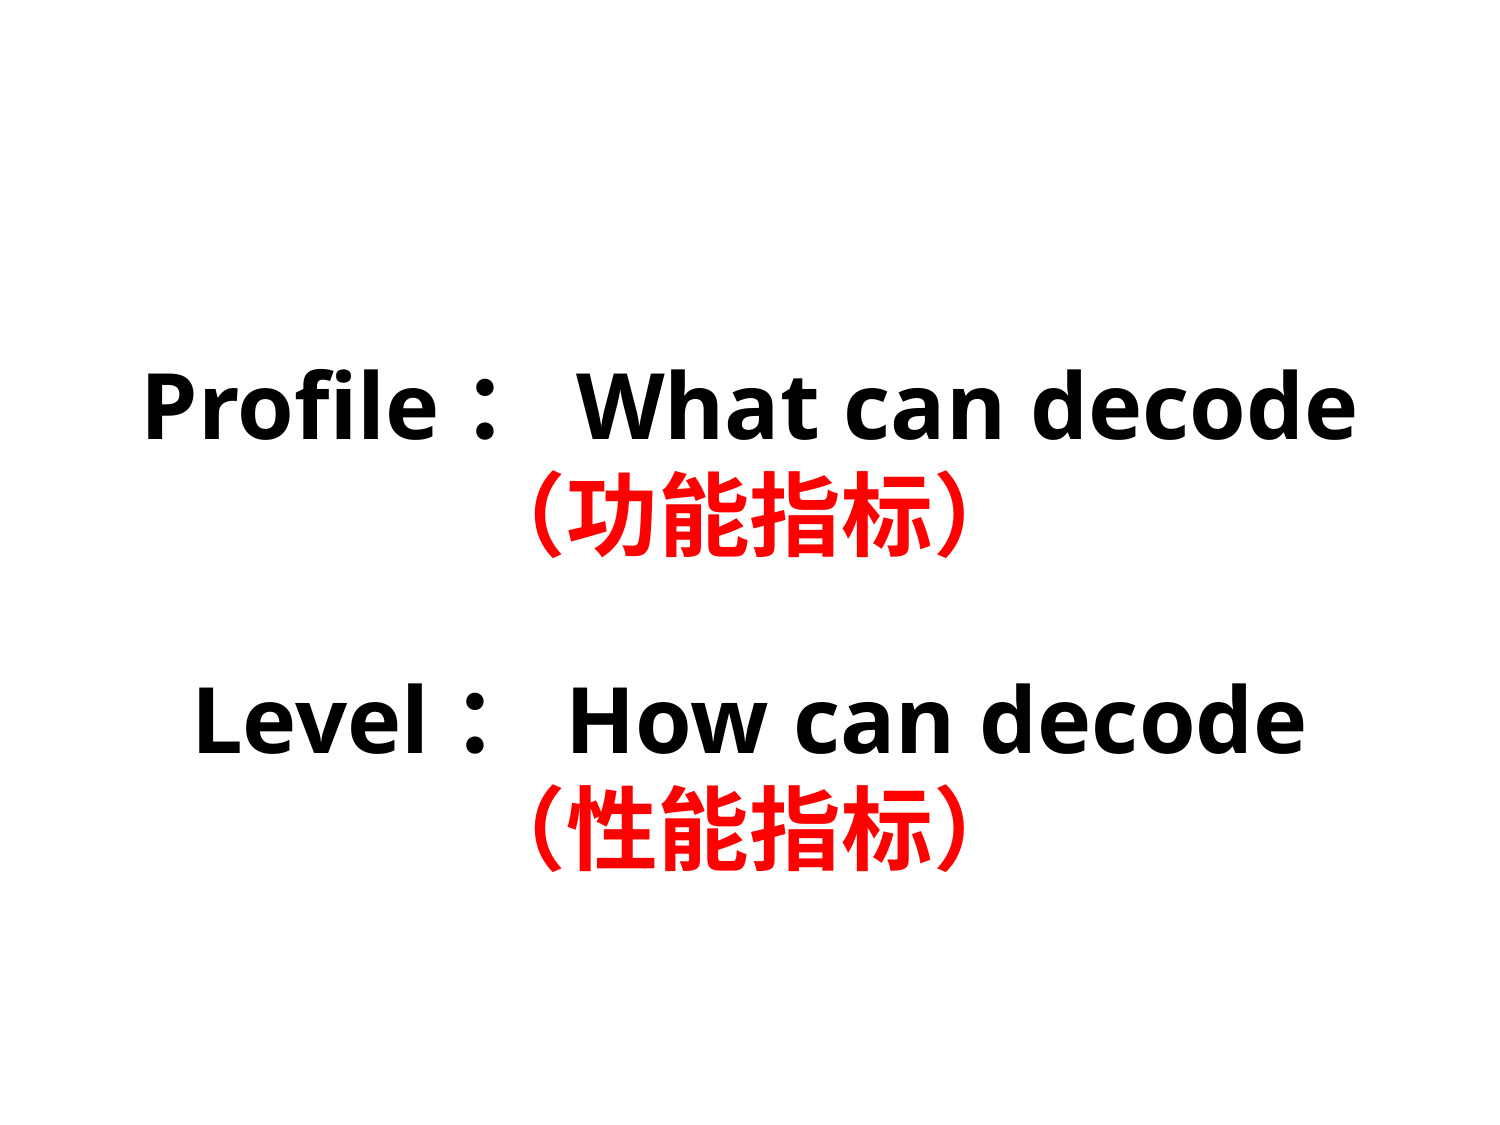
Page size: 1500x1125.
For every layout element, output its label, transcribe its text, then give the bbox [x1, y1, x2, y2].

text_box Level：How can decode （性能指标） [0, 654, 1500, 961]
title Profile：What can decode （功能指标） [0, 304, 1500, 612]
